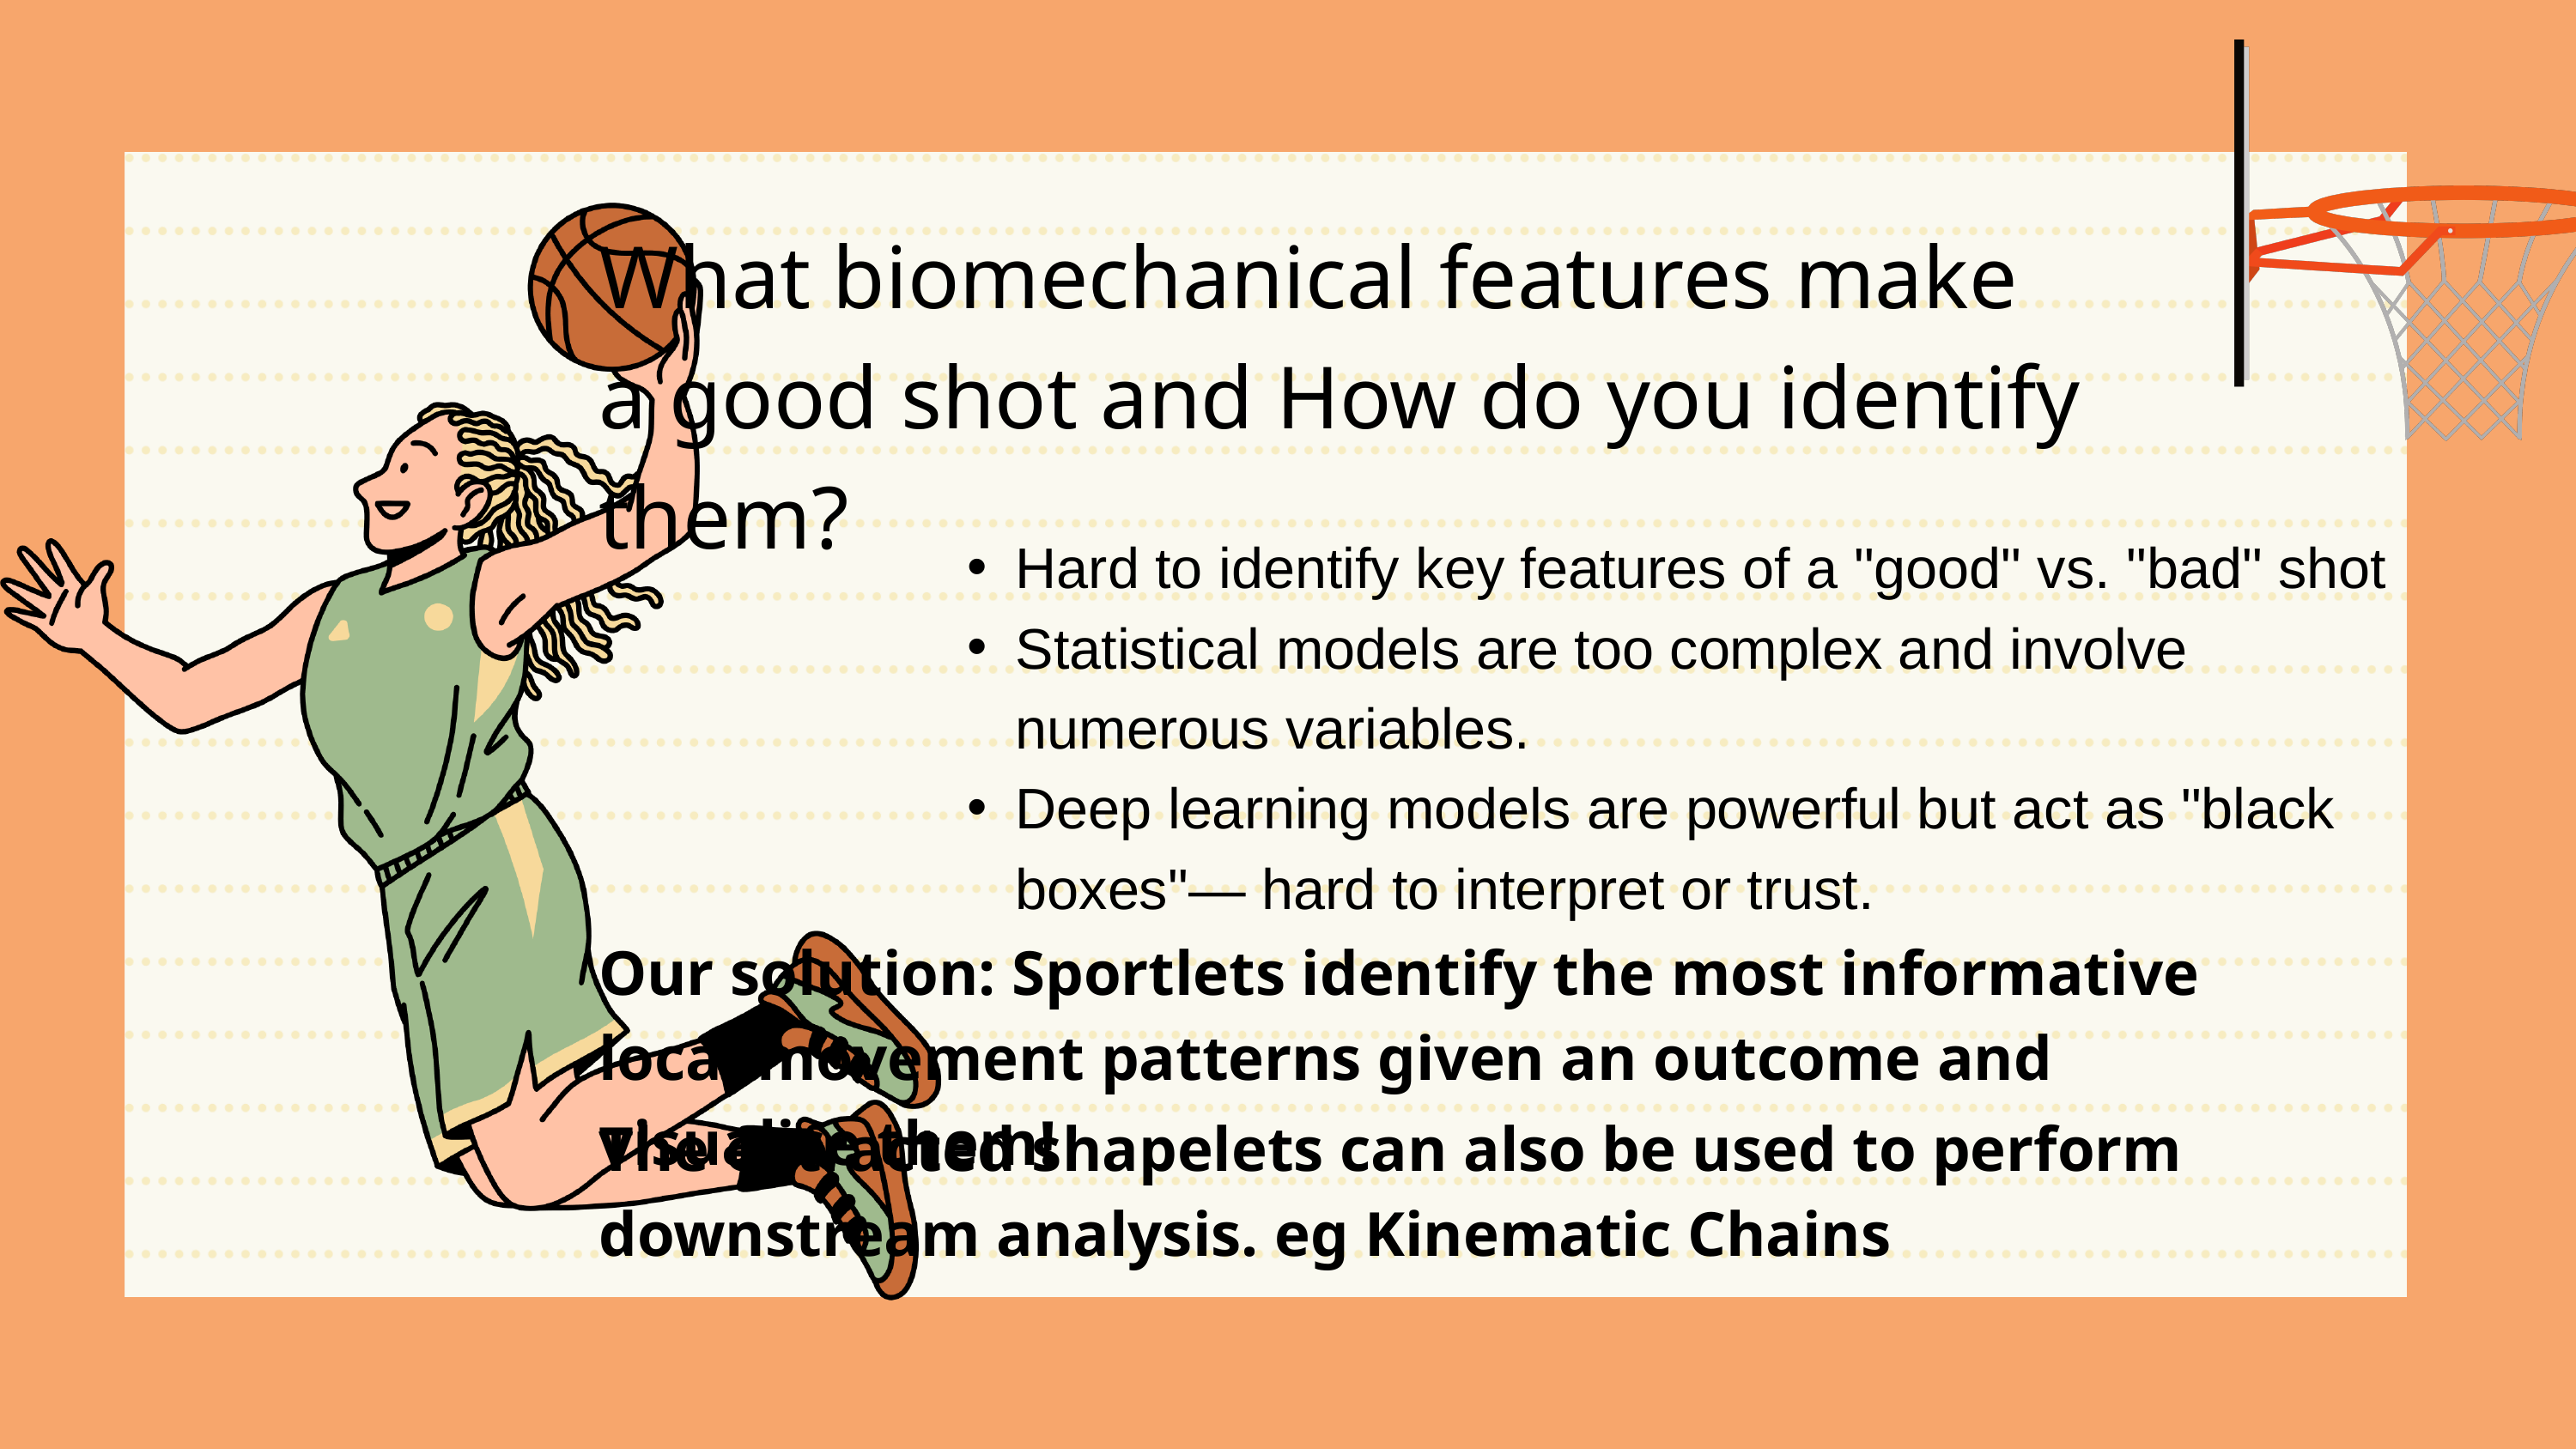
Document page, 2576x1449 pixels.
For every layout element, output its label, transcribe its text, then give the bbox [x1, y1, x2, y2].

text_box [124, 152, 2407, 519]
text_box Our solution: Sportlets identify the most informative local movement patterns given an outcome and visualise them! [598, 922, 2318, 1098]
text_box [0, 195, 942, 1304]
text_box Hard to identify key features of a "good" vs. "bad" shot Statistical models are too complex and involve numerous variables. Deep learning models are powerful but act as "black boxes"— hard to interpret or trust. [918, 519, 2407, 921]
text_box The extracted shapelets can also be used to perform downstream analysis. eg Kinematic Chains [598, 1098, 2318, 1269]
text_box What biomechanical features make a good shot and How do you identify them? [598, 205, 2083, 567]
text_box [2234, 39, 2576, 441]
text_box [942, 921, 2407, 1297]
